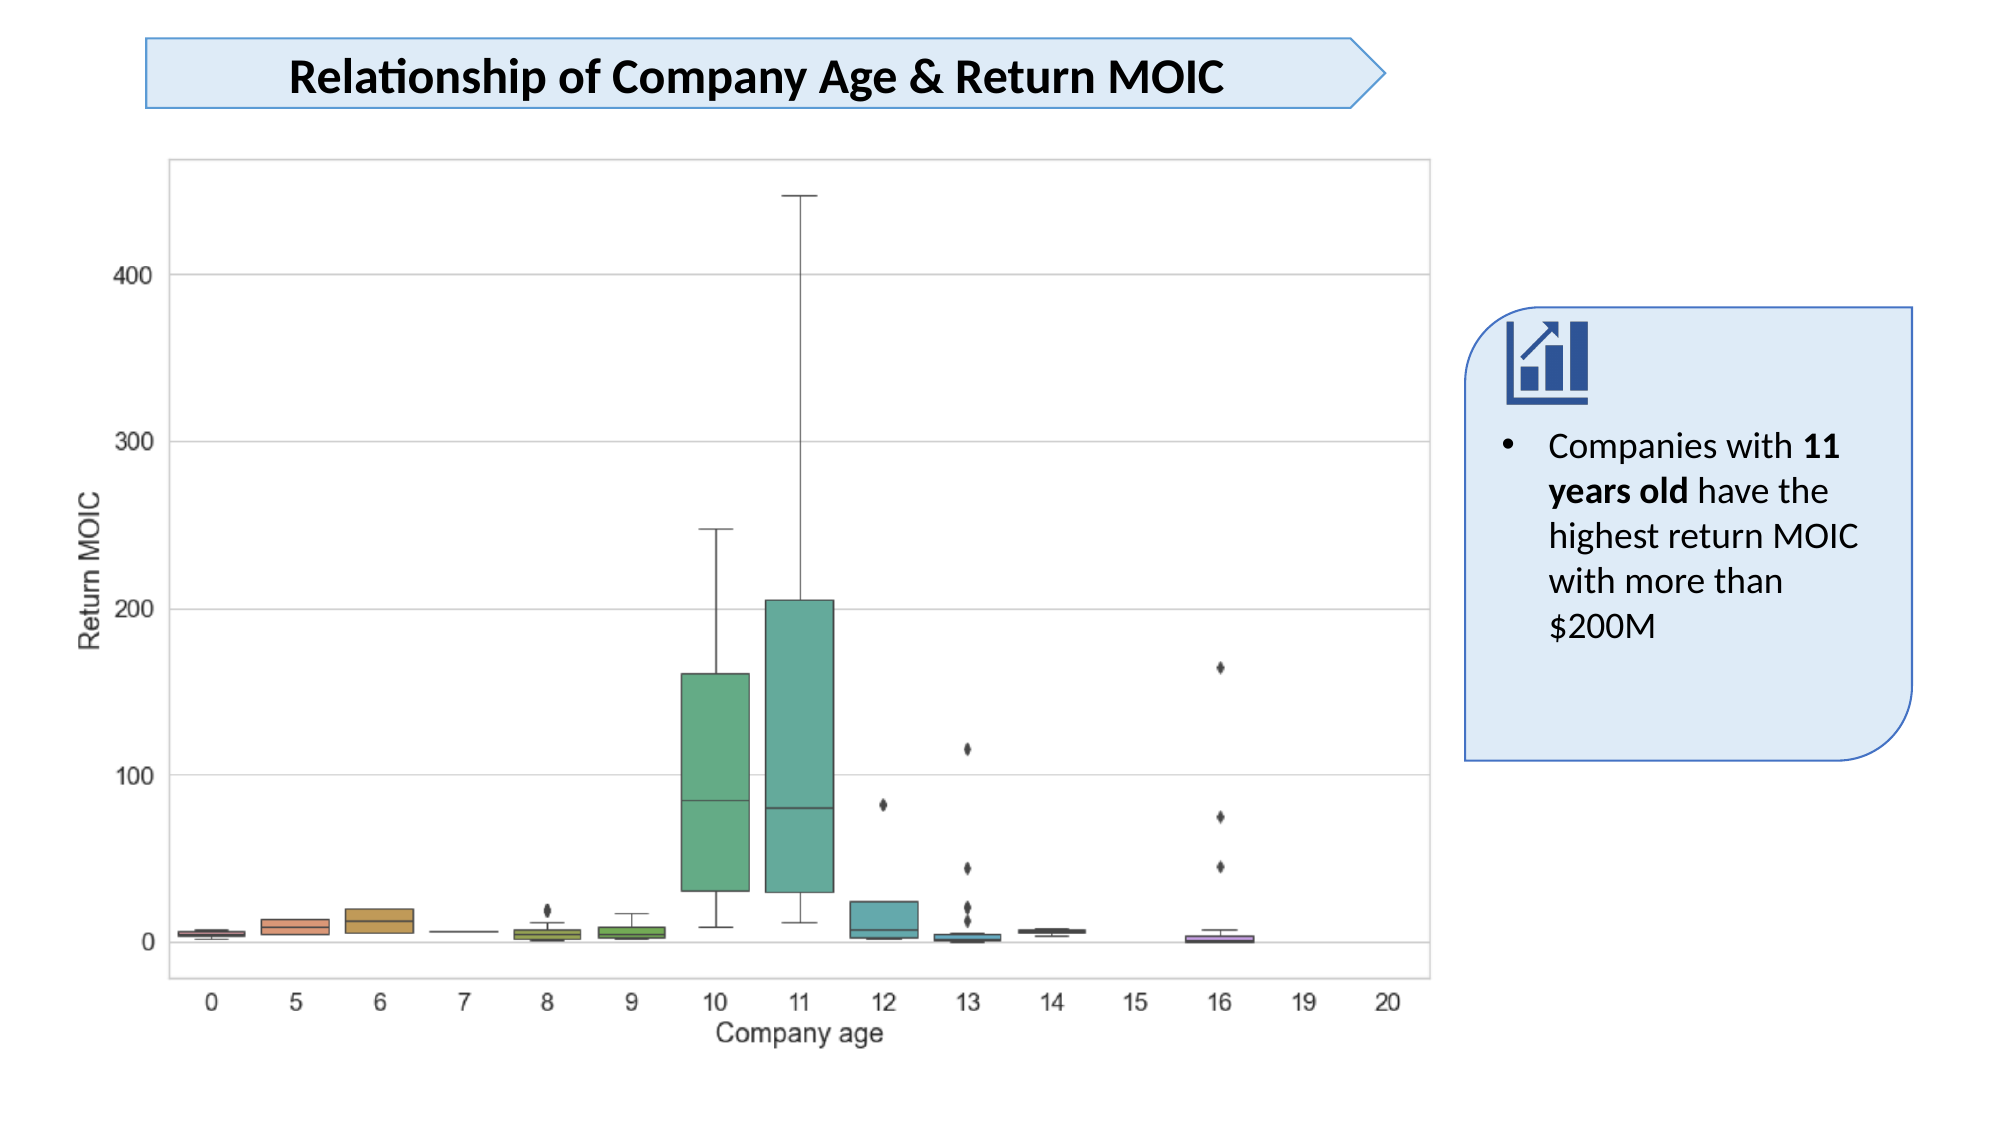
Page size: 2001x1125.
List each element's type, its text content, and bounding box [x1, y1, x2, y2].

picture [1489, 306, 1603, 420]
picture [22, 138, 1466, 1052]
text_box Companies with 11 years old have the highest return MOIC with more than $200M [1466, 306, 1914, 762]
text_box Relationship of Company Age & Return MOIC [145, 37, 1387, 109]
